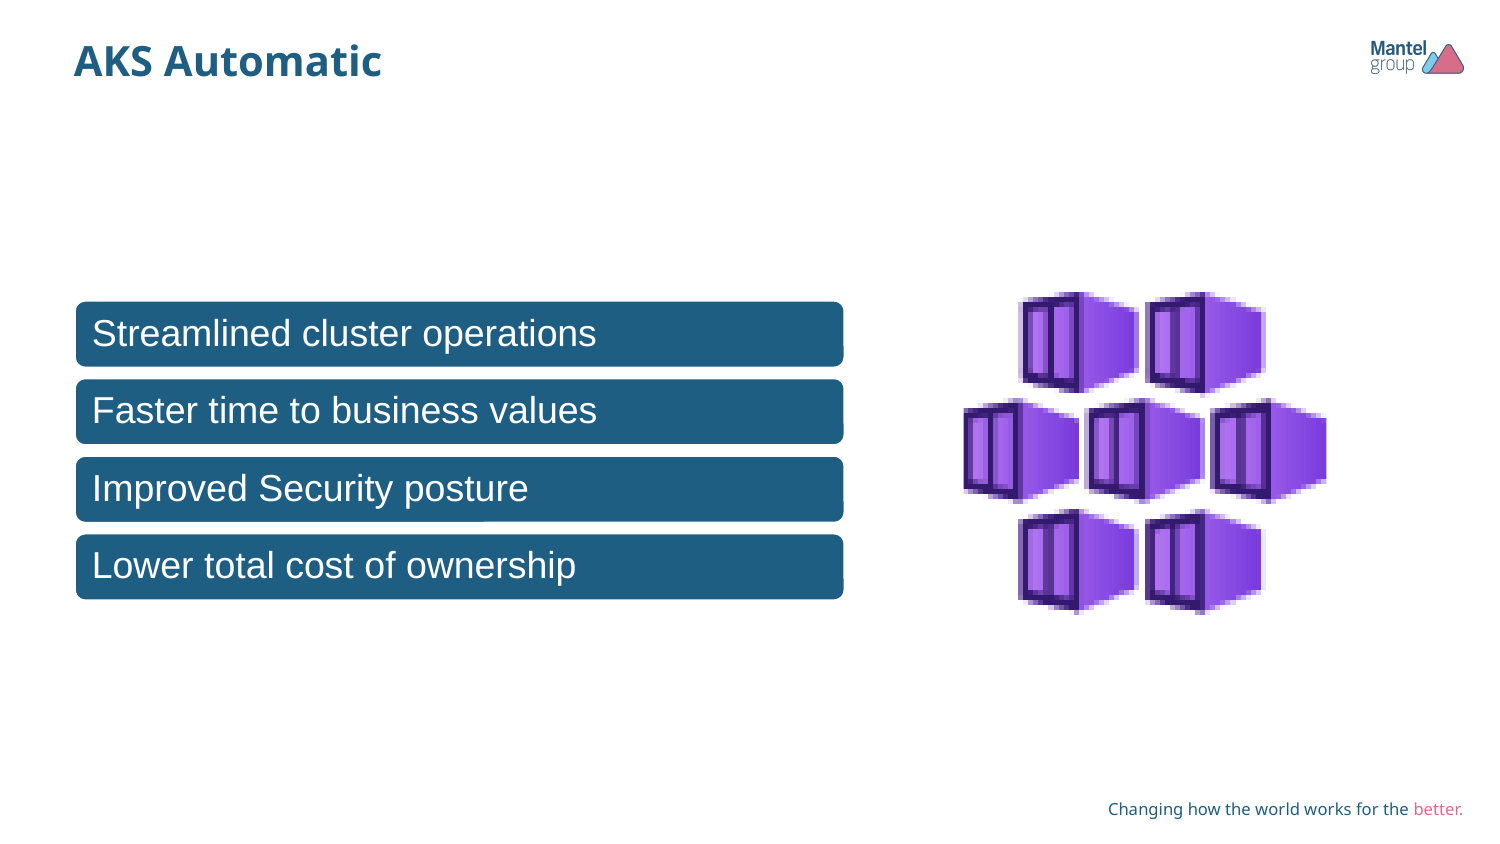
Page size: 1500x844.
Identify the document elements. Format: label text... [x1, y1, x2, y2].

title AKS Automatic [73, 40, 917, 91]
picture [1371, 40, 1464, 74]
picture [963, 279, 1327, 618]
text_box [73, 294, 846, 607]
